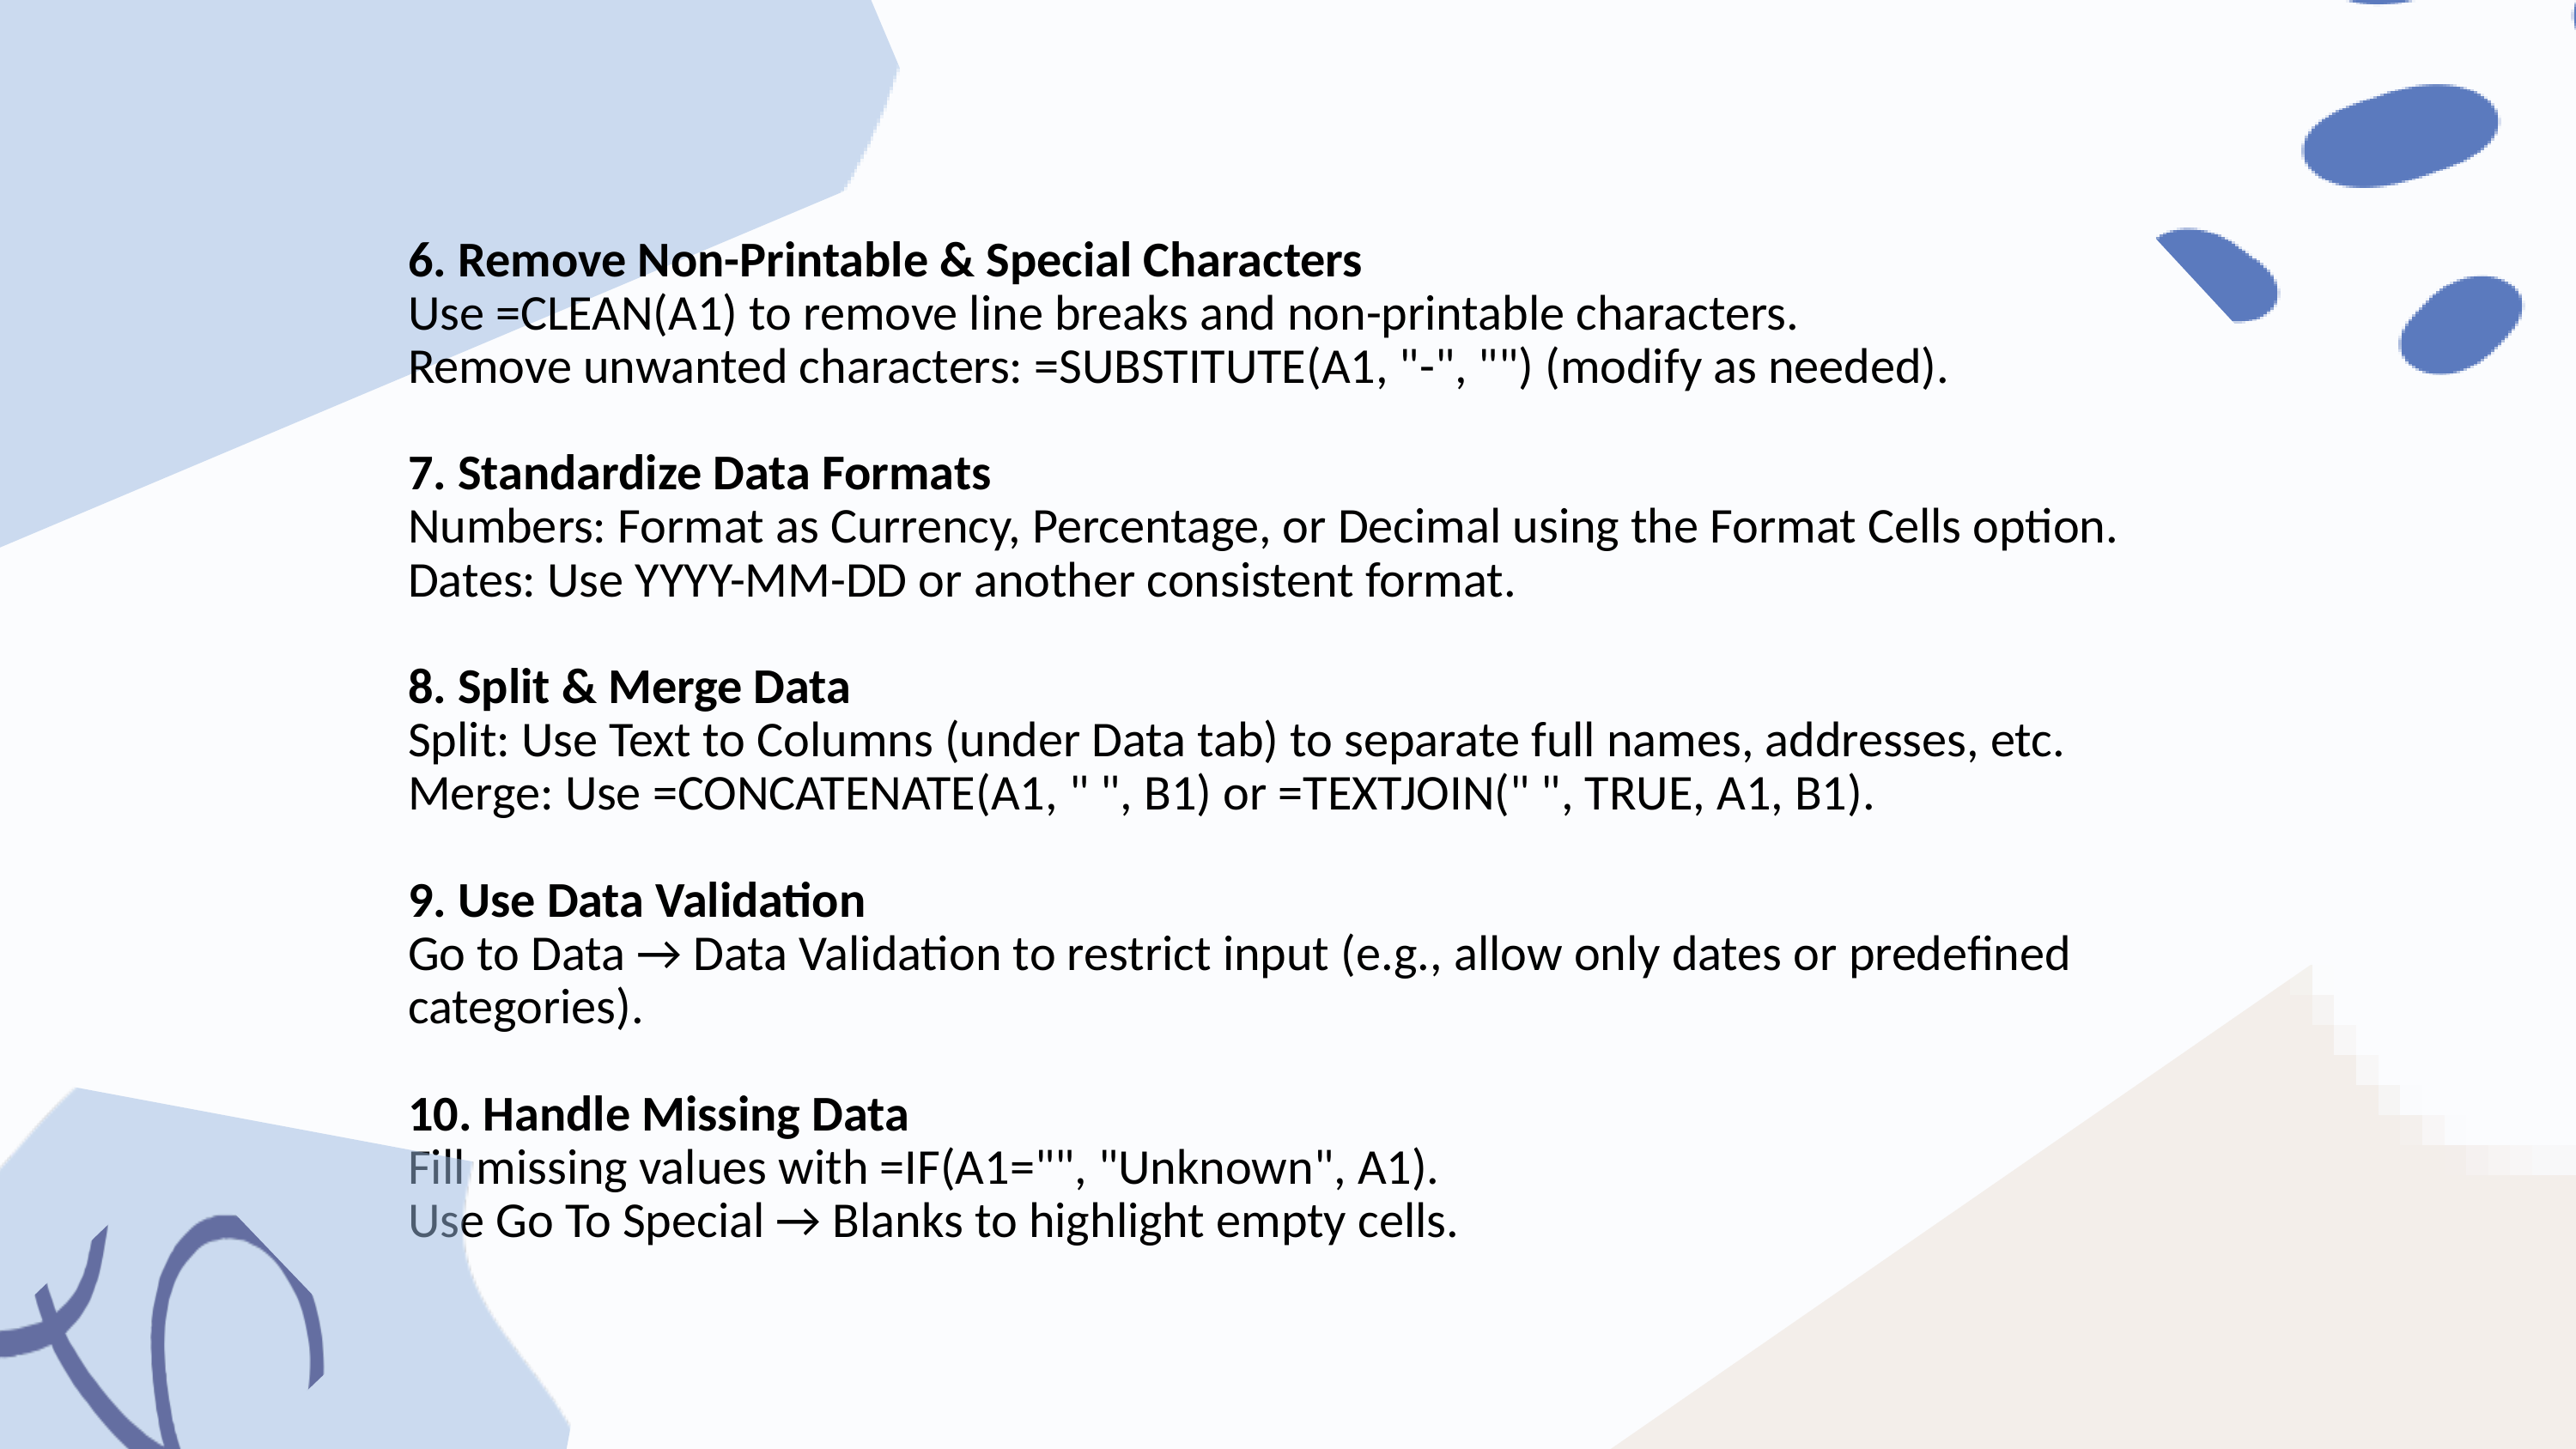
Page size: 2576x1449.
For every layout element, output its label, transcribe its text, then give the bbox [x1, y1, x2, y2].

text_box [0, 0, 936, 548]
text_box [2115, 0, 2576, 488]
text_box [1610, 815, 2576, 1449]
text_box [0, 1073, 616, 1449]
text_box 6. Remove Non-Printable & Special Characters Use =CLEAN(A1) to remove line breaks and non-printable characters. Remove unwanted characters: =SUBSTITUTE(A1, "-", "") (modify as needed). 7. Standardize Data Formats Numbers: Format as Currency, Percentage, or Decimal using the Format Cells option. Dates: Use YYYY-MM-DD or another consistent format. 8. Split & Merge Data Split: Use Text to Columns (under Data tab) to separate full names, addresses, etc. Merge: Use =CONCATENATE(A1, " ", B1) or =TEXTJOIN(" ", TRUE, A1, B1). 9. Use Data Validation Go to Data → Data Validation to restrict input (e.g., allow only dates or predefined categories). 10. Handle Missing Data Fill missing values with =IF(A1="", "Unknown", A1). Use Go To Special → Blanks to highlight empty cells. [408, 233, 2168, 1248]
